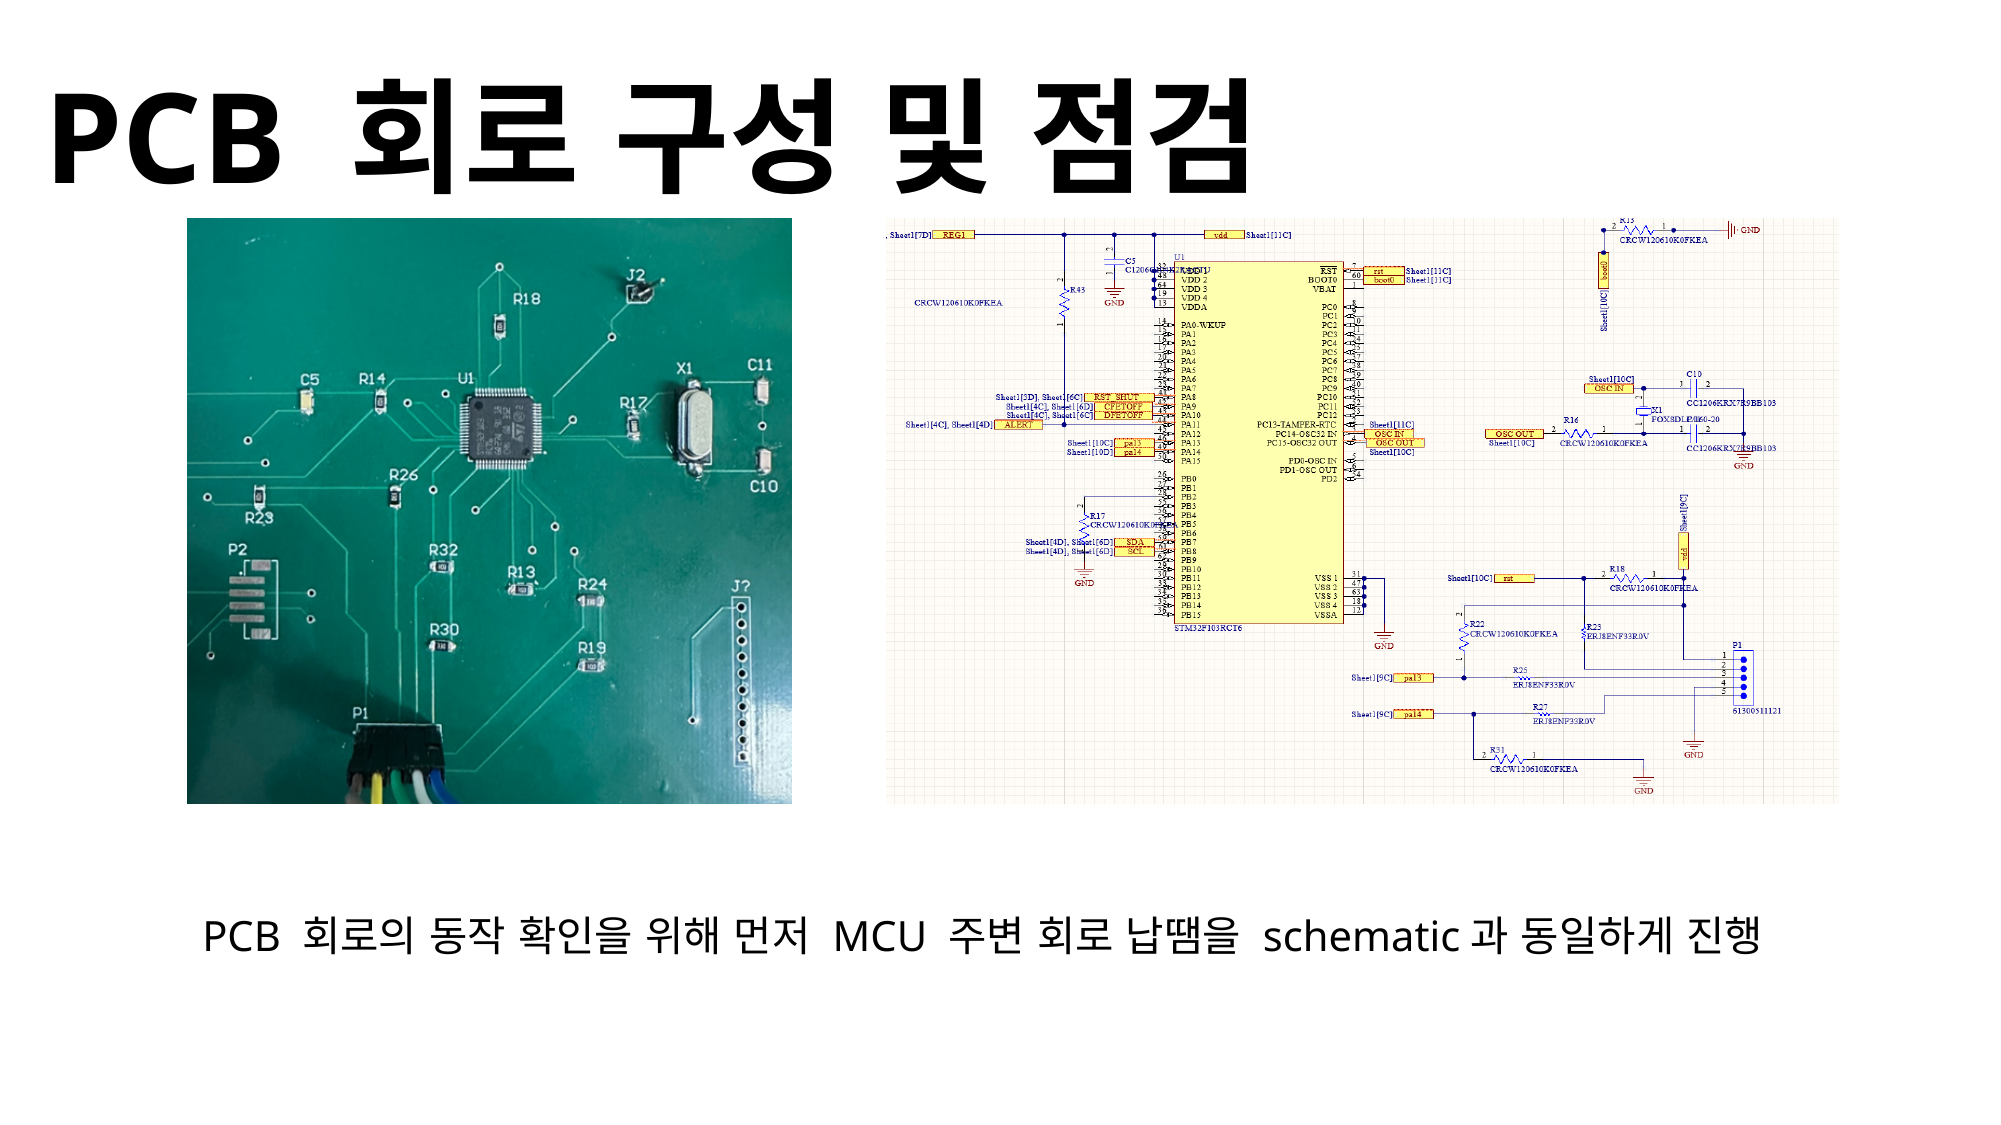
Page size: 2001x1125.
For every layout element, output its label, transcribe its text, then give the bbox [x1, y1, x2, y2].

title PCB 회로 구성 및 점검 [29, 38, 1530, 219]
picture [187, 217, 792, 805]
text_box PCB 회로의 동작 확인을 위해 먼저 MCU 주변 회로 납땜을 schematic과 동일하게 진행 [187, 872, 1973, 968]
picture [885, 217, 1839, 805]
